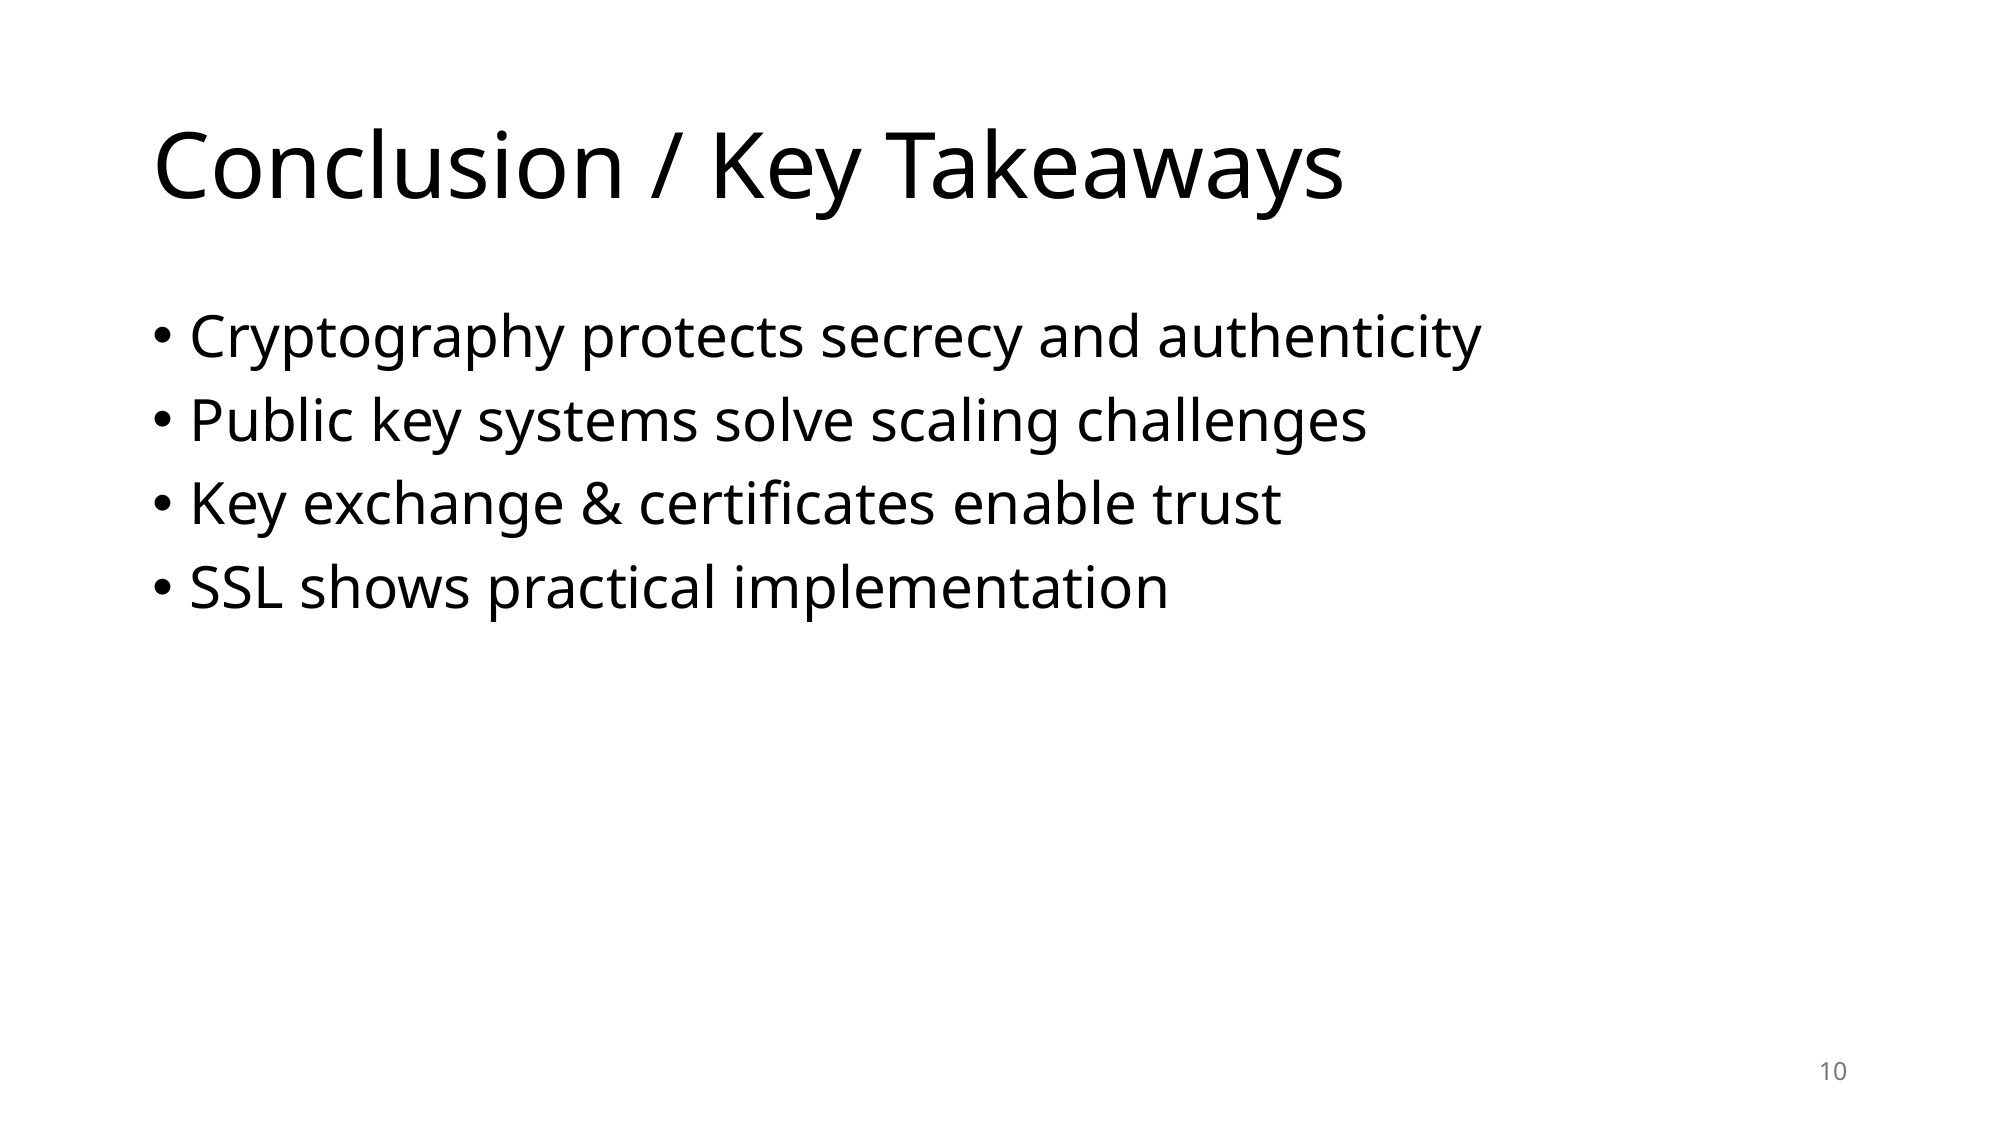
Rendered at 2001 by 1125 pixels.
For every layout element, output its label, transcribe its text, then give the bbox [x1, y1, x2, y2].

slide_number 10 [1412, 1042, 1863, 1103]
list Cryptography protects secrecy and authenticity Public key systems solve scaling challenges Key exchange & certificates enable trust SSL shows practical implementation [137, 299, 1863, 1014]
title Conclusion / Key Takeaways [137, 59, 1863, 278]
